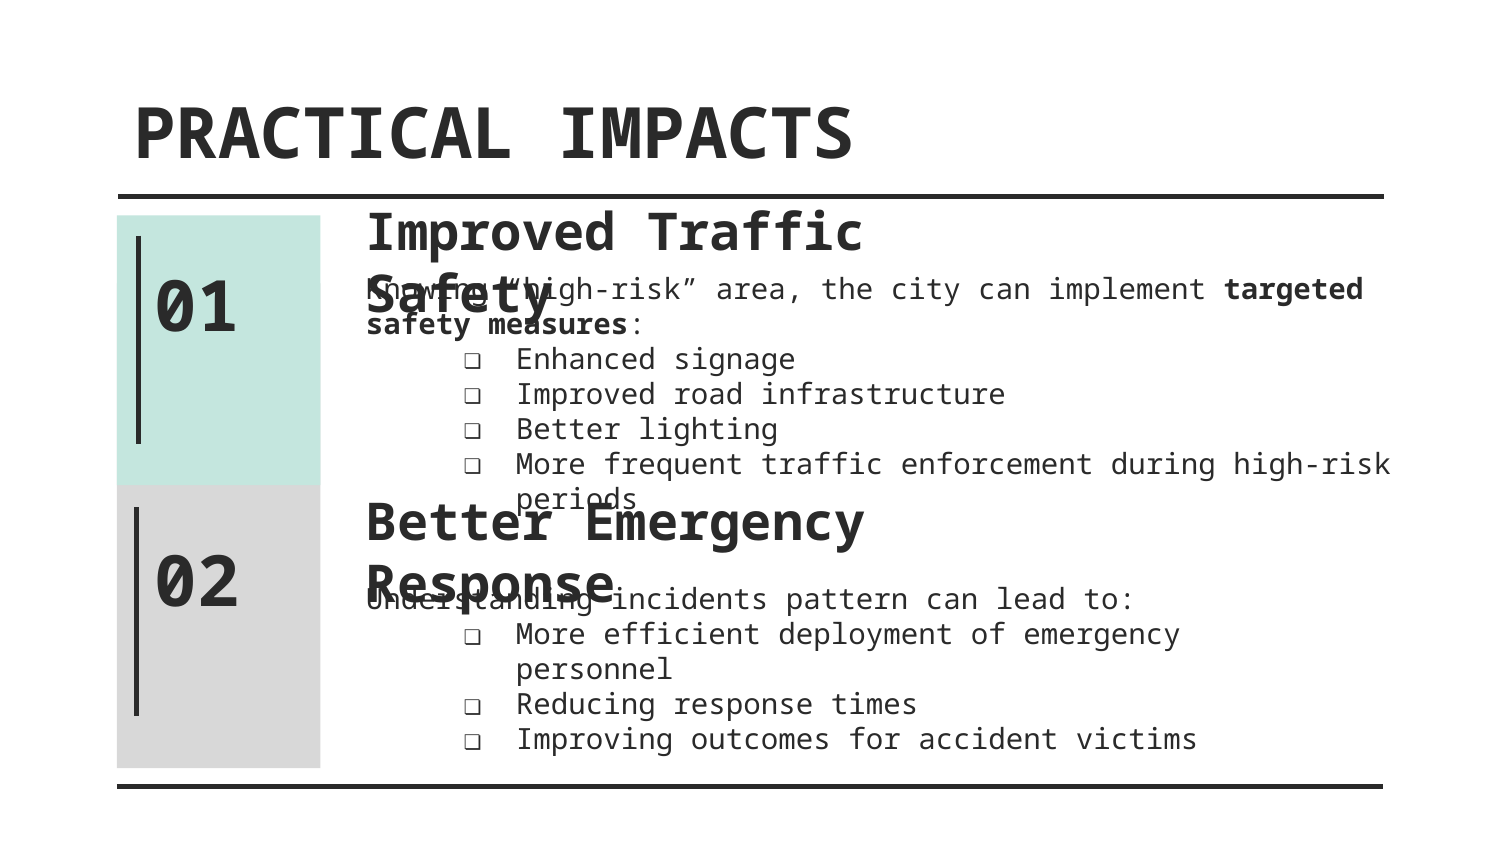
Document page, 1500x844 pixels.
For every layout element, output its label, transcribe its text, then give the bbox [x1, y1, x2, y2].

title PRACTICAL IMPACTS [118, 90, 1385, 170]
subtitle Knowing “high-risk” area, the city can implement targeted safety measures: Enhanced signage Improved road infrastructure Better lighting More frequent traffic enforcement during high-risk periods [350, 300, 1484, 486]
title Better Emergency Response [350, 507, 1085, 595]
subtitle Understanding incidents pattern can lead to: More efficient deployment of emergency personnel Reducing response times Improving outcomes for accident victims [350, 588, 1310, 748]
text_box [116, 215, 321, 769]
title Improved Traffic Safety [350, 217, 1030, 300]
